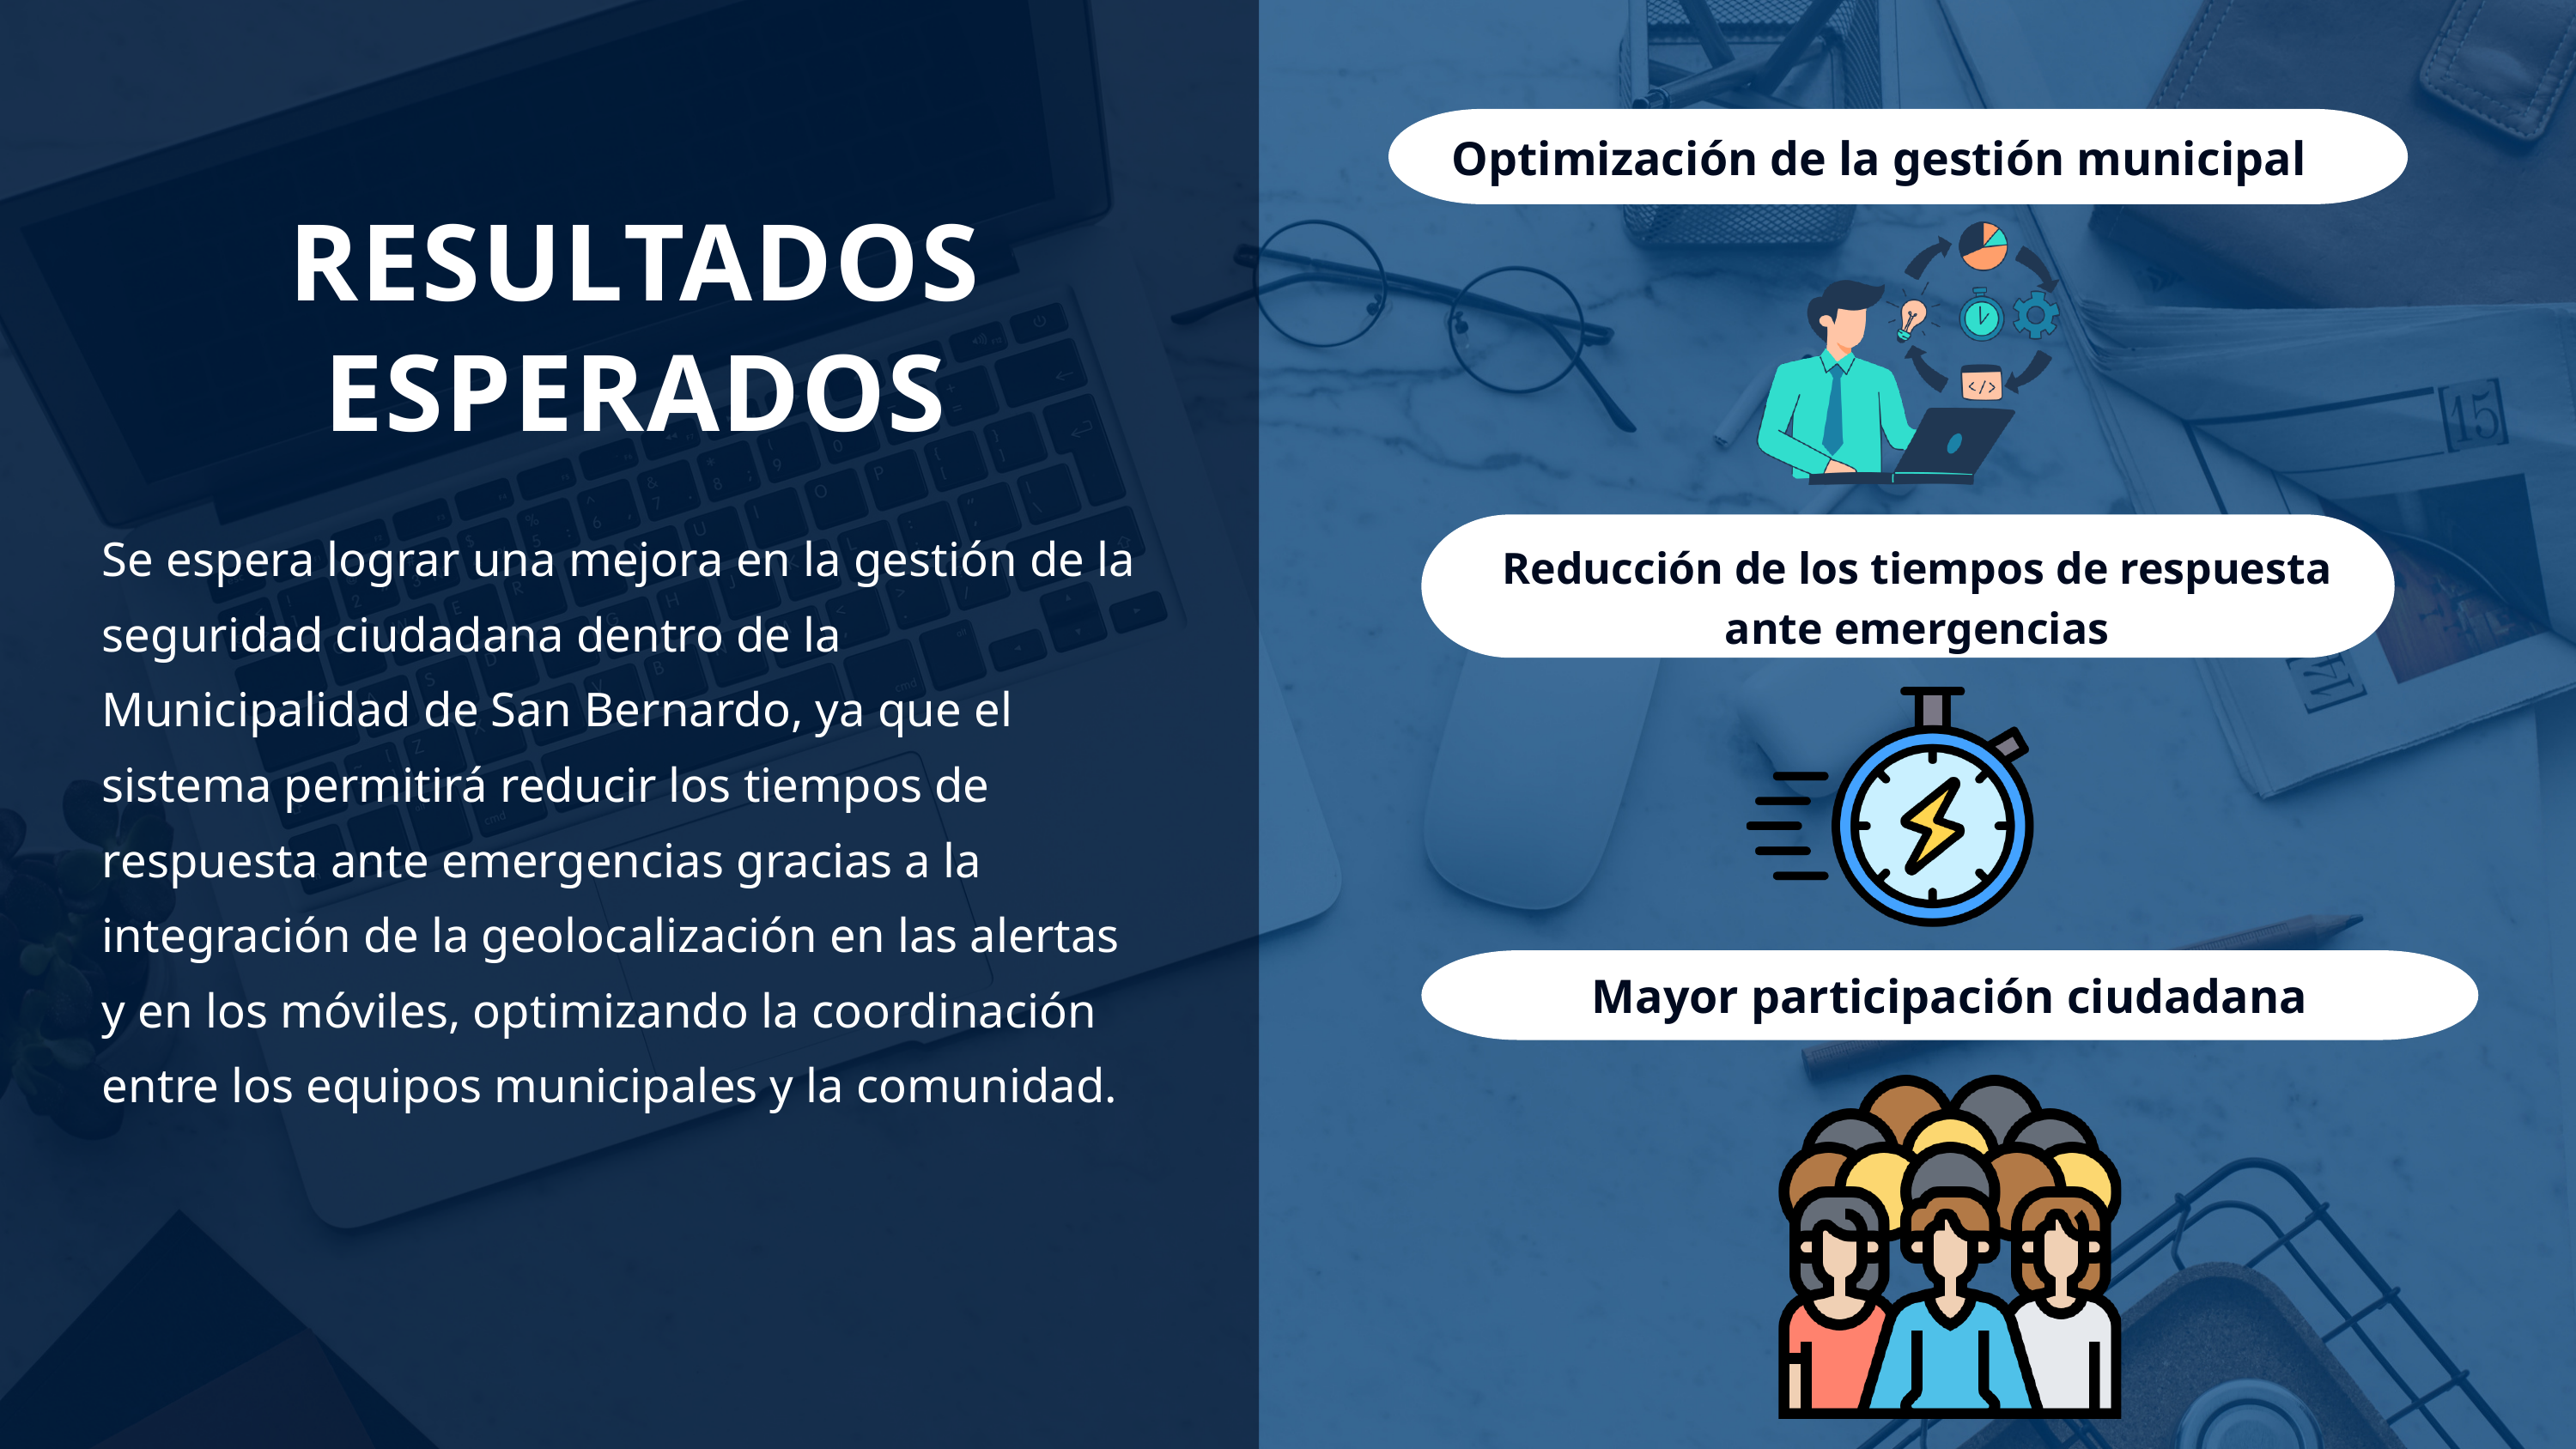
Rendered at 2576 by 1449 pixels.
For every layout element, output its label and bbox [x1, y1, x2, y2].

text_box [1388, 108, 2409, 205]
text_box [1260, 0, 2576, 1449]
text_box [0, 0, 1427, 1317]
text_box [1756, 221, 2060, 485]
text_box [1430, 514, 2395, 658]
text_box [1421, 949, 2479, 1040]
text_box [1778, 1075, 2122, 1419]
text_box [1746, 687, 2044, 937]
